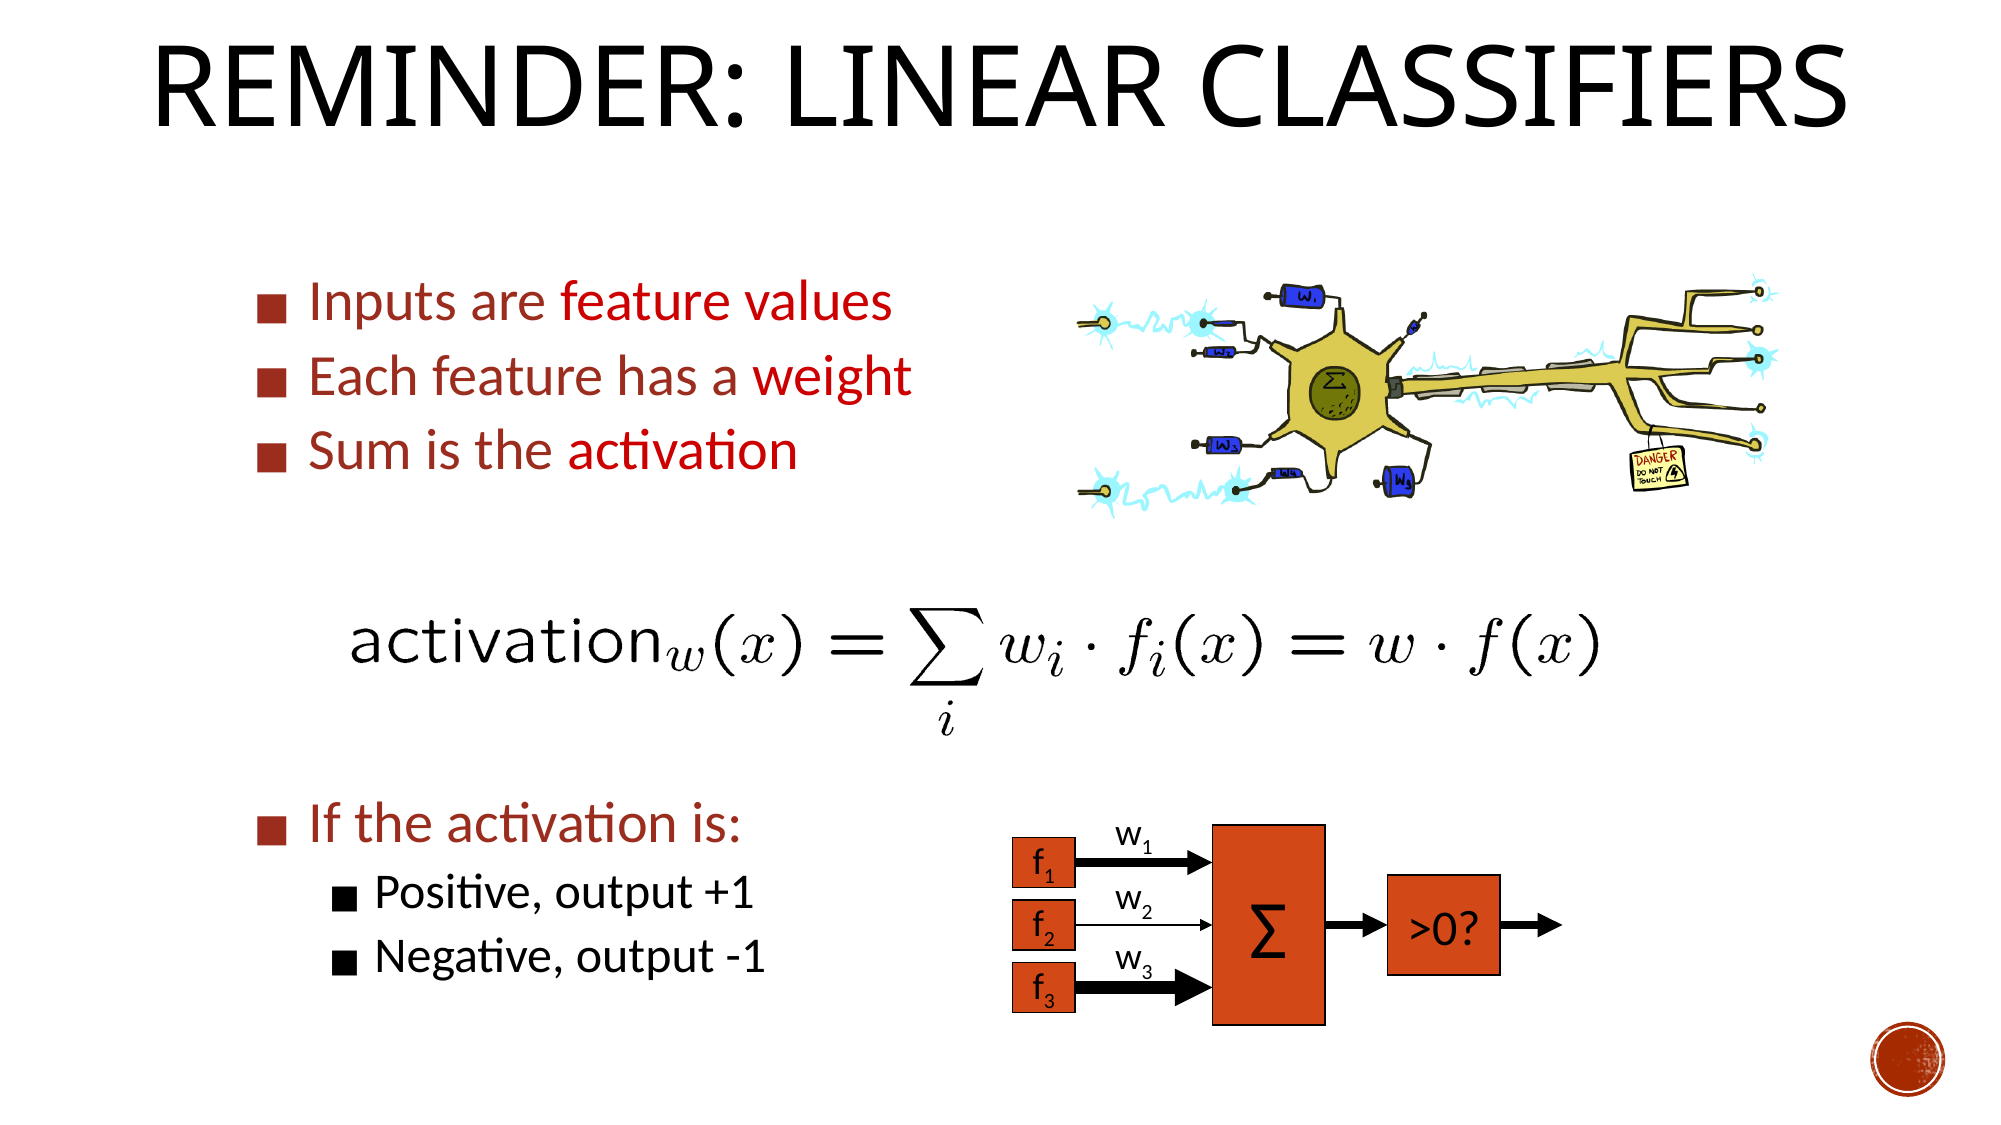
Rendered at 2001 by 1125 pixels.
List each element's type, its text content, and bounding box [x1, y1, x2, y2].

picture [349, 605, 1601, 737]
text_box w2 [1099, 864, 1188, 924]
picture [1074, 249, 1800, 523]
text_box f3 [1012, 962, 1075, 1013]
text_box Inputs are feature values Each feature has a weight Sum is the activation If the activation is: Positive, output +1 Negative, output -1 [237, 262, 1638, 1075]
text_box w1 [1099, 799, 1188, 864]
text_box >0? [1387, 875, 1500, 975]
text_box f2 [1012, 900, 1075, 950]
title Reminder: Linear Classifiers [0, 0, 2000, 184]
text_box f1 [1012, 837, 1075, 888]
text_box Σ [1212, 825, 1325, 1025]
text_box w3 [1099, 924, 1188, 992]
